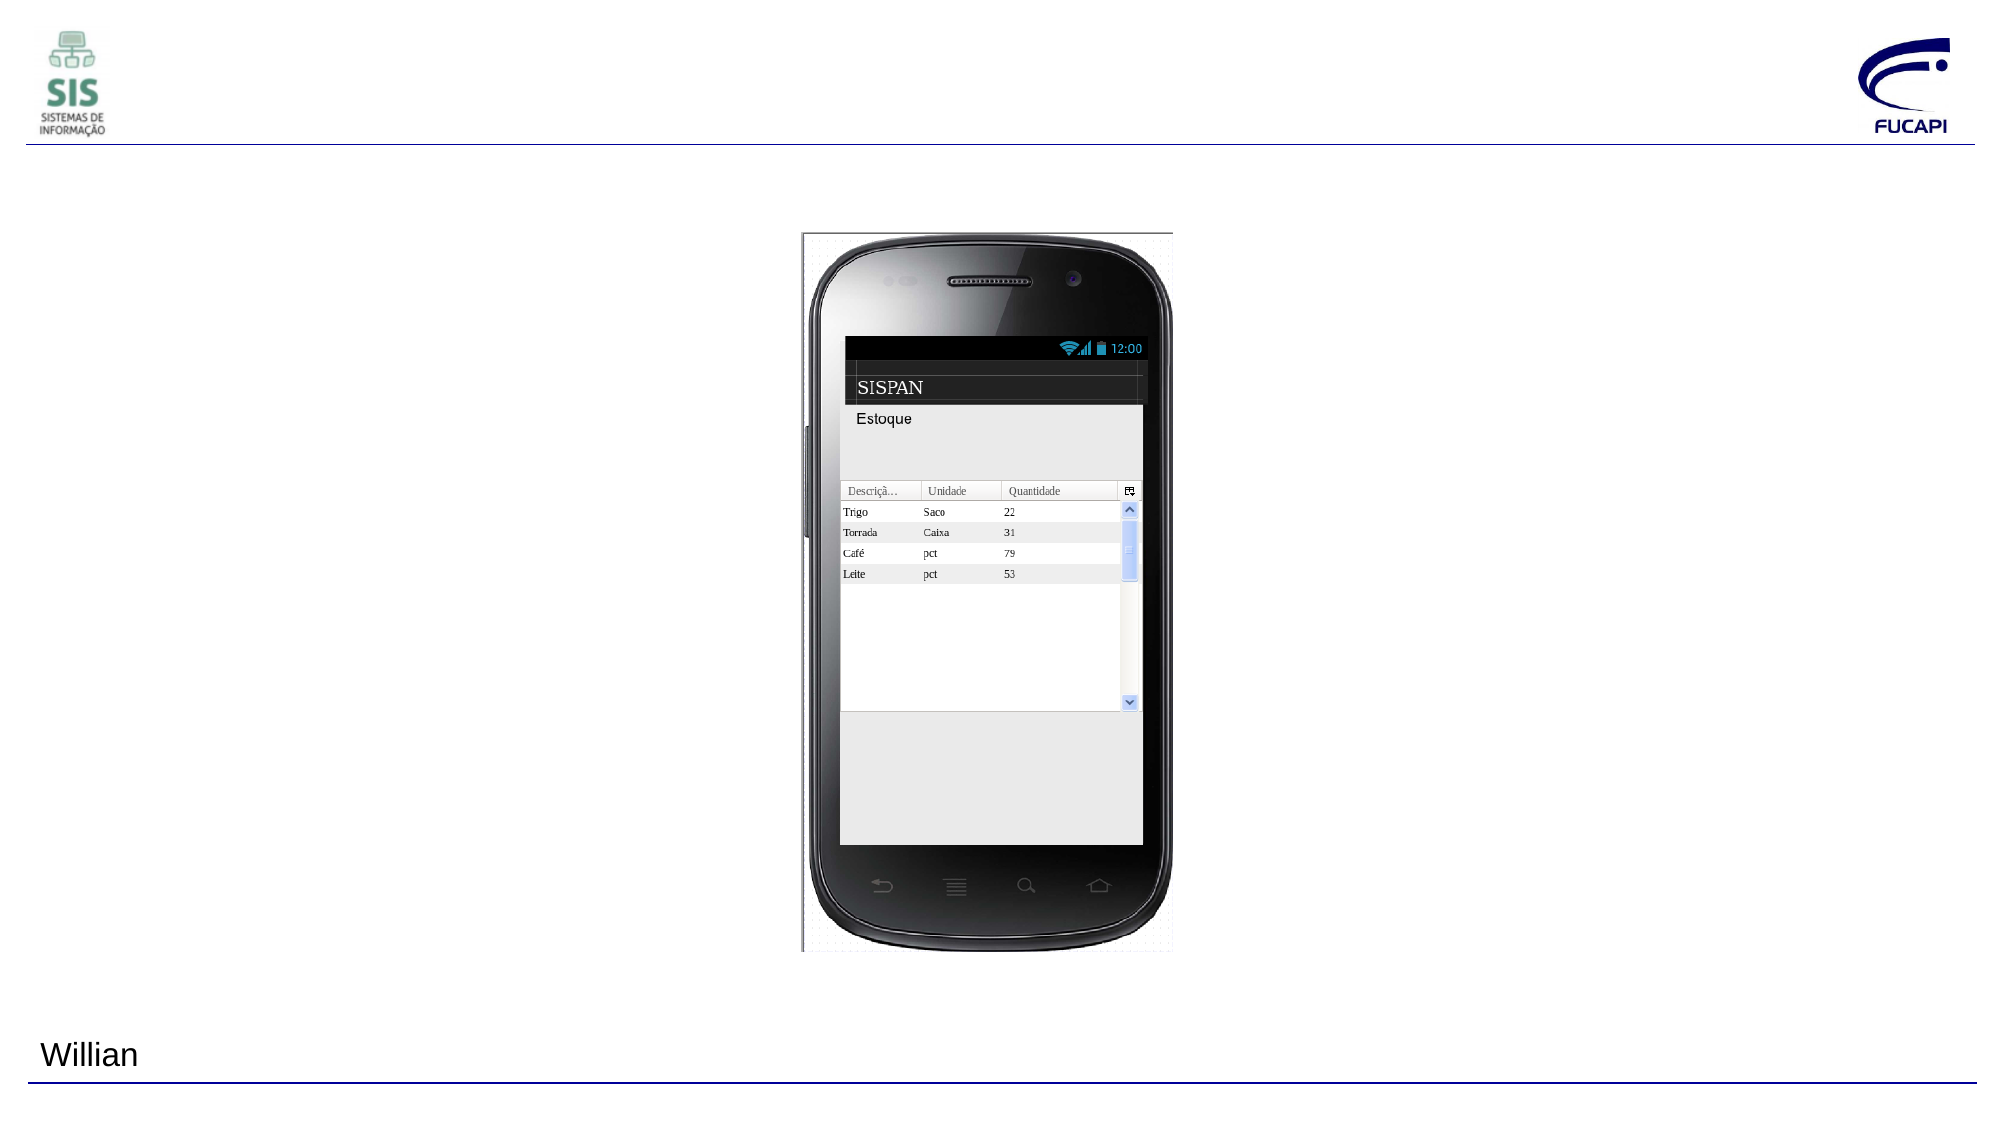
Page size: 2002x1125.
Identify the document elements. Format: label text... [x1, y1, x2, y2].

picture [801, 232, 1173, 952]
picture [1858, 38, 1950, 133]
text_box Willian [25, 1025, 442, 1081]
picture [33, 24, 111, 139]
